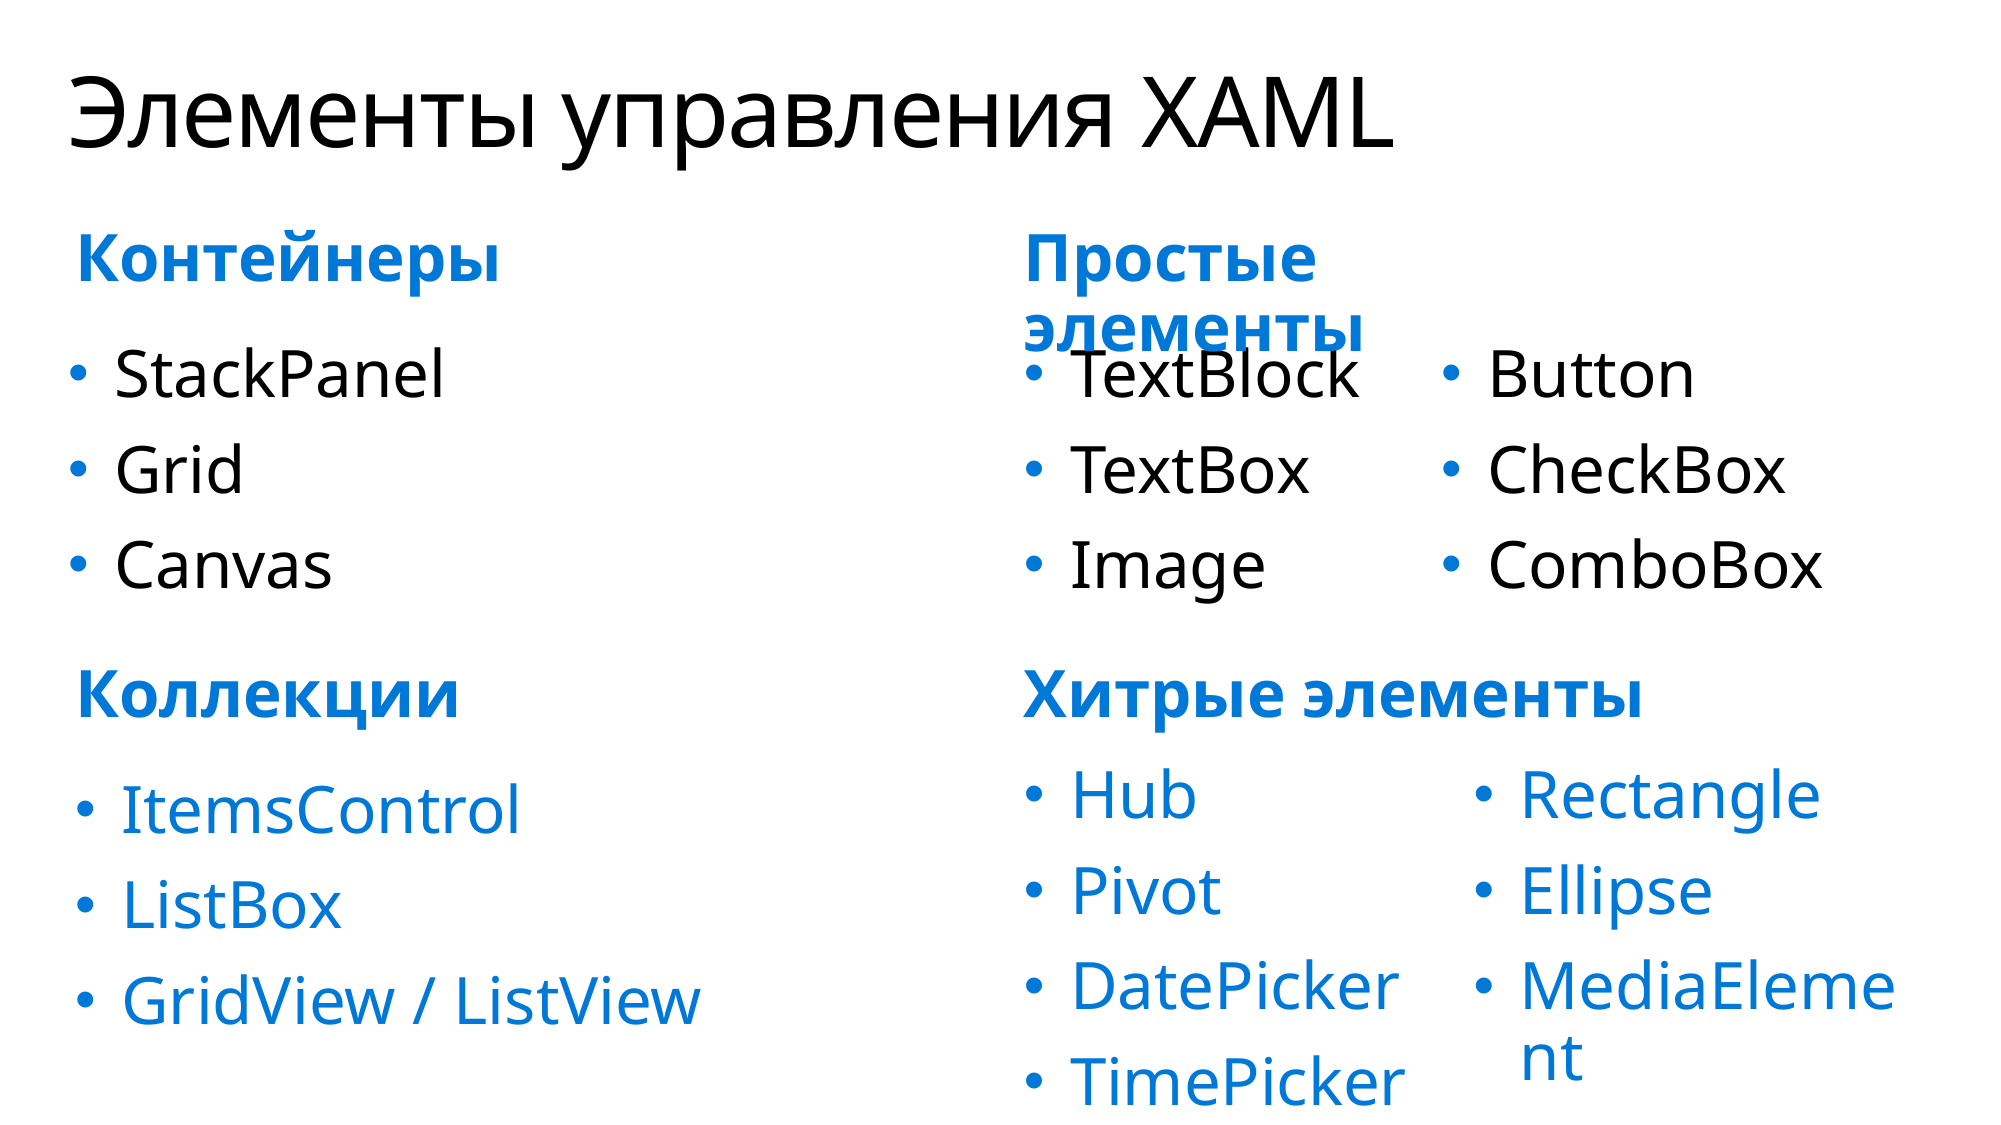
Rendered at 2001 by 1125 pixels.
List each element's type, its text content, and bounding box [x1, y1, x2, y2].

title Элементы управления XAML [44, 47, 1957, 196]
text_box Hub Pivot DatePicker TimePicker Rectangle Ellipse MediaElement [999, 747, 1948, 1125]
list TextBlock TextBox Image Button CheckBox ComboBox [999, 326, 1883, 646]
list StackPanel Grid Canvas [44, 326, 927, 621]
text_box Простые элементы [999, 209, 1674, 381]
text_box ItemsControl ListBox GridView / ListView [51, 762, 934, 1054]
text_box Хитрые элементы [999, 645, 1674, 747]
text_box Коллекции [51, 645, 725, 747]
text_box Контейнеры [51, 209, 579, 311]
